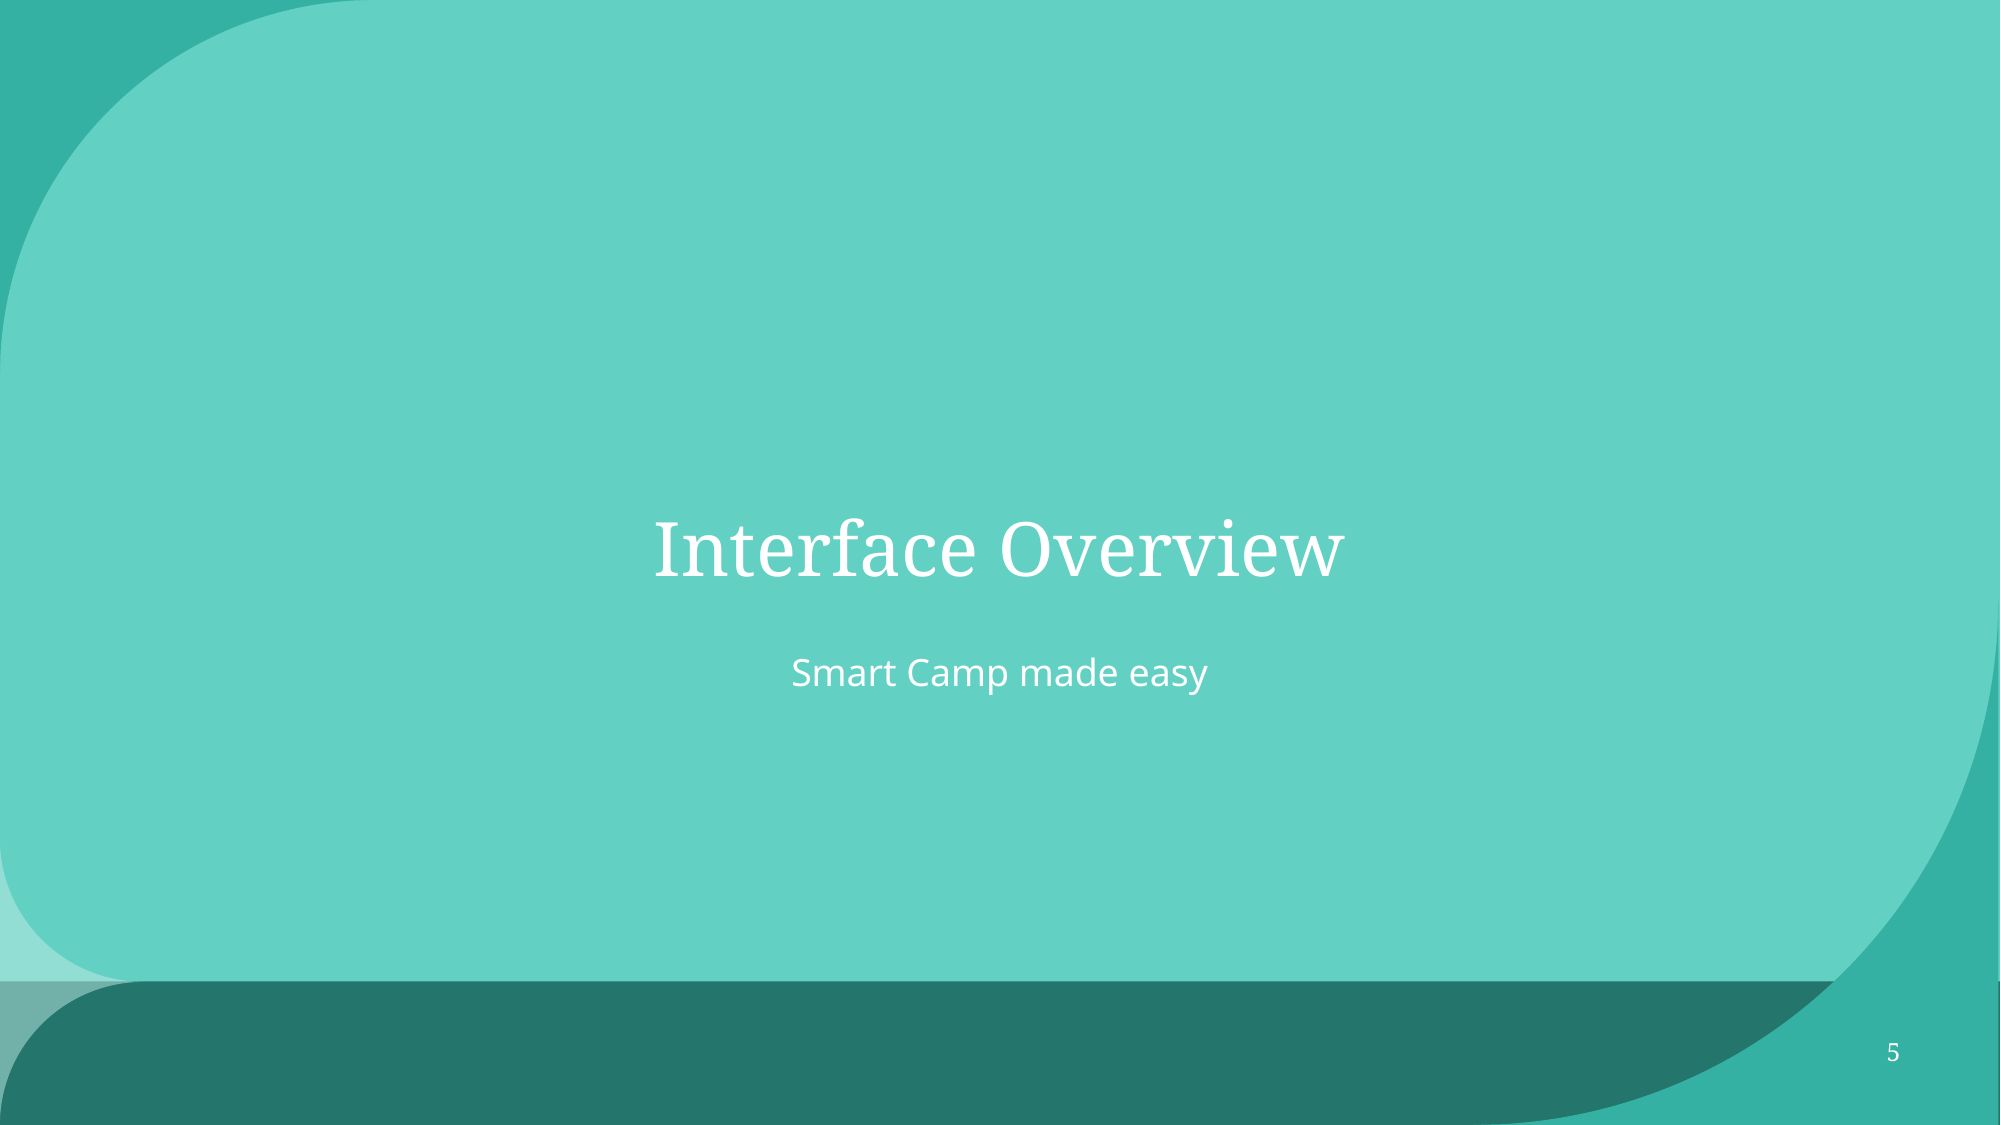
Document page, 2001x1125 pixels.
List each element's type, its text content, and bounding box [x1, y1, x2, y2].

title Interface Overview [287, 137, 1713, 600]
slide_number 5 [1787, 981, 2000, 1125]
list Smart Camp made easy [286, 632, 1714, 954]
